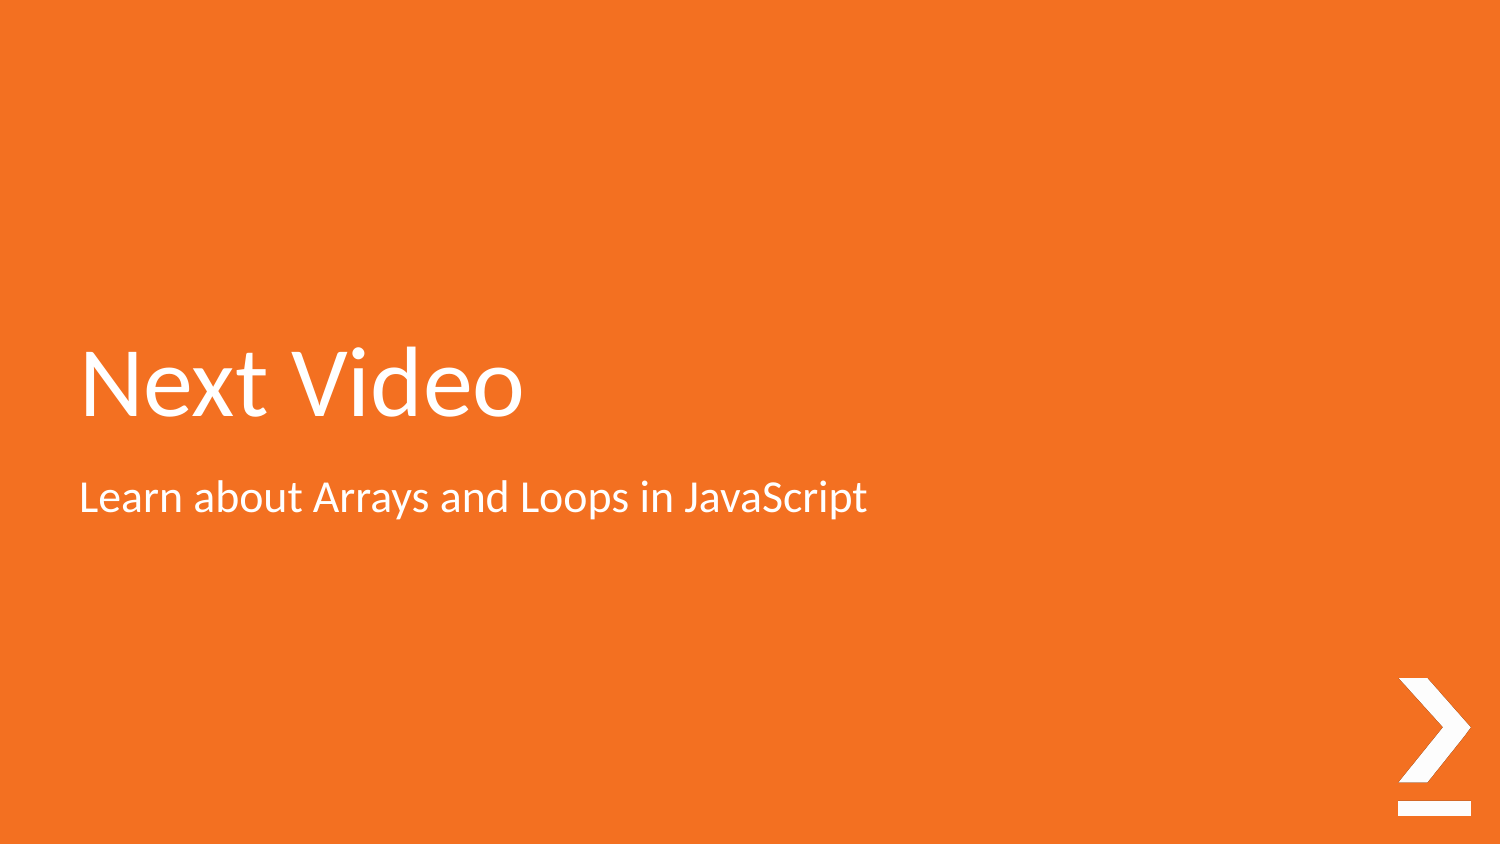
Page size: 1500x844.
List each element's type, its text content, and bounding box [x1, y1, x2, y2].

picture [1398, 678, 1471, 816]
subtitle Learn about Arrays and Loops in JavaScript [64, 451, 1413, 523]
title Next Video [64, 298, 1413, 451]
